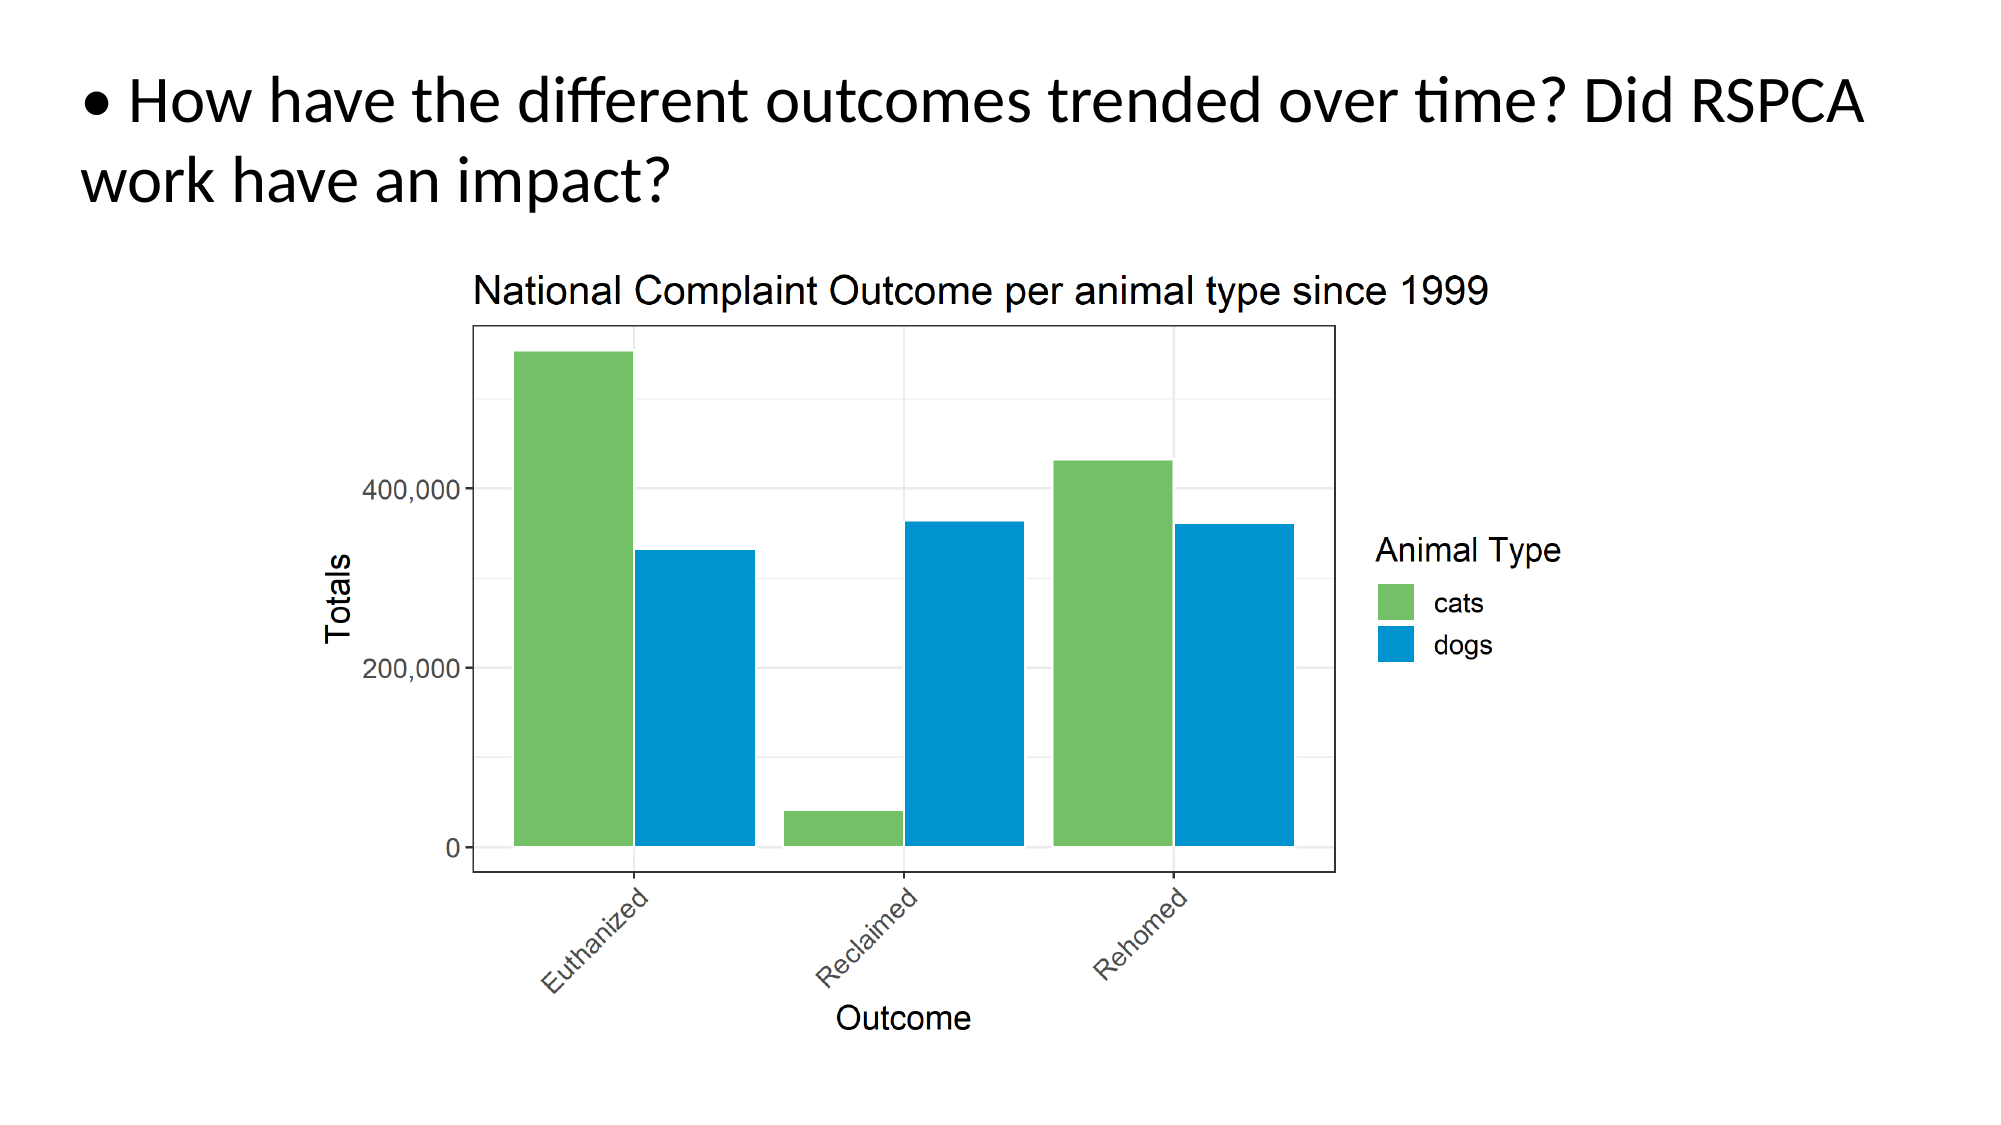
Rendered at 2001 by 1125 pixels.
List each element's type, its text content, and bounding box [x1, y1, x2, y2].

text_box • How have the different outcomes trended over time? Did RSPCA work have an impact? [65, 48, 1950, 223]
picture [311, 261, 1588, 1049]
